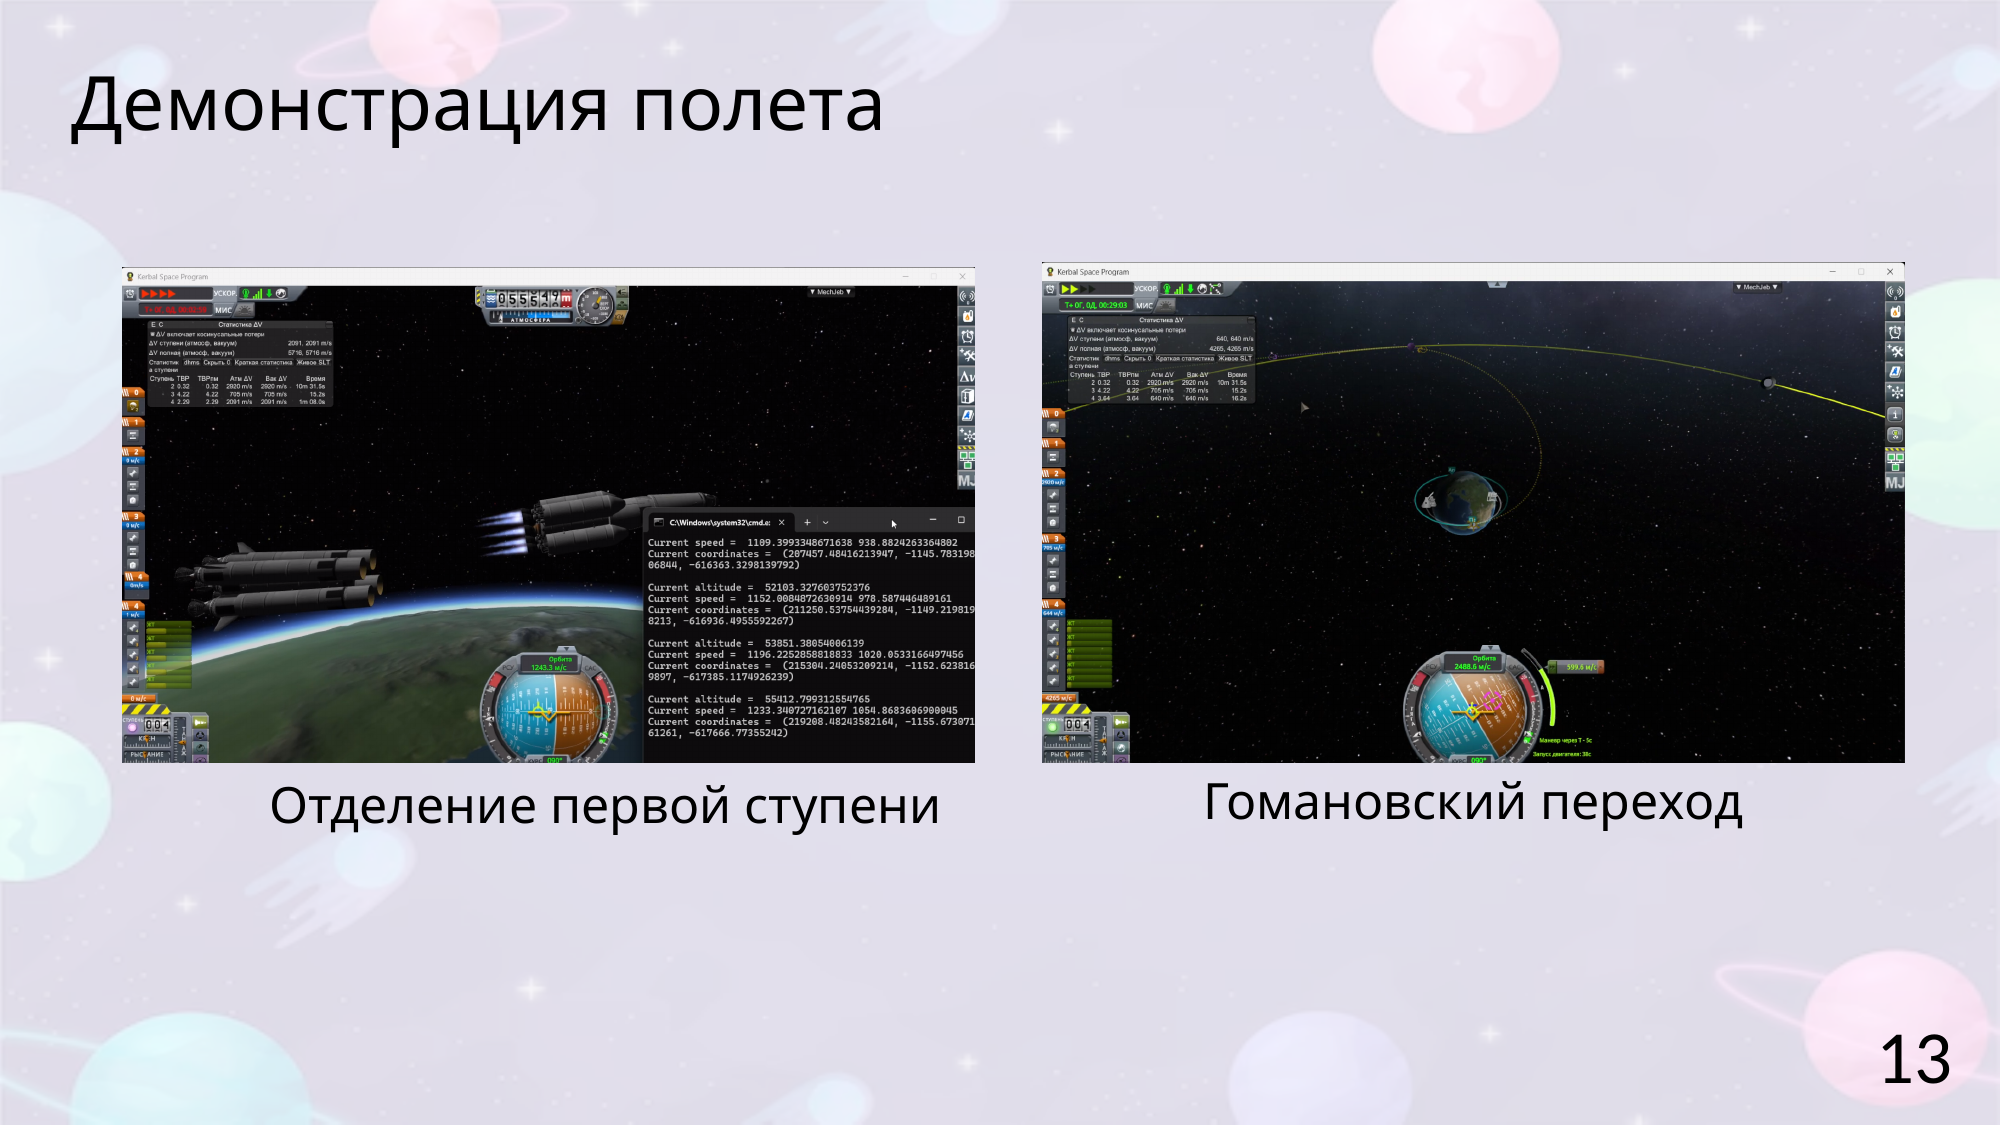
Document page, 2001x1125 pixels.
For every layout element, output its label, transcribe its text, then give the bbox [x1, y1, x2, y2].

picture [122, 267, 975, 763]
text_box 13 [1861, 1001, 1968, 1106]
picture [1042, 262, 1905, 763]
text_box Гомановский переход [1165, 763, 1782, 837]
text_box Отделение первой ступени [254, 765, 1290, 841]
text_box Демонстрация полета [56, 48, 1092, 154]
